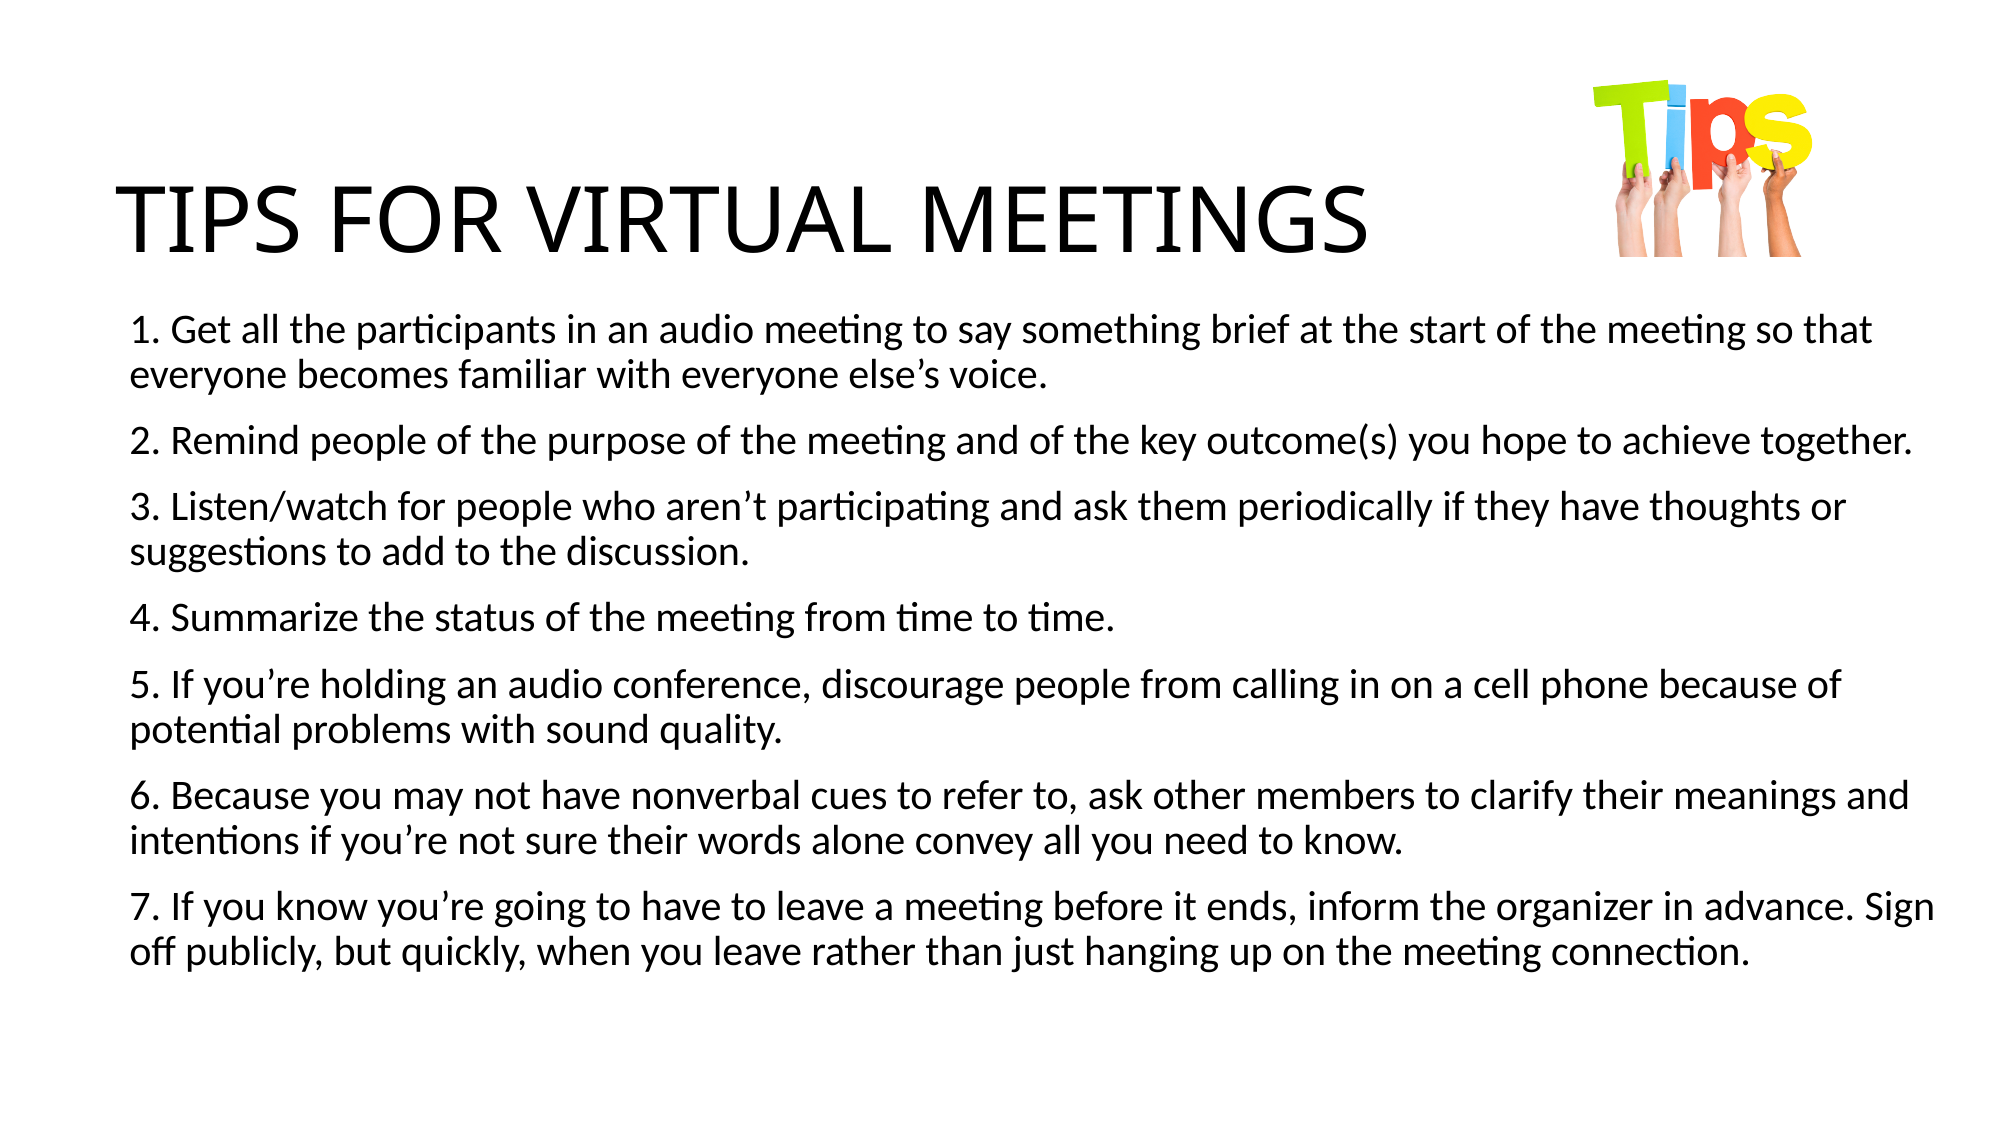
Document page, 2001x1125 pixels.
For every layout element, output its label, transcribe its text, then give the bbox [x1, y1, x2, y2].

list 1. Get all the participants in an audio meeting to say something brief at the start of the meeting so that everyone becomes familiar with everyone else’s voice. 2. Remind people of the purpose of the meeting and of the key outcome(s) you hope to achieve together. 3. Listen/watch for people who aren’t participating and ask them periodically if they have thoughts or suggestions to add to the discussion. 4. Summarize the status of the meeting from time to time. 5. If you’re holding an audio conference, discourage people from calling in on a cell phone because of potential problems with sound quality. 6. Because you may not have nonverbal cues to refer to, ask other members to clarify their meanings and intentions if you’re not sure their words alone convey all you need to know. 7. If you know you’re going to have to leave a meeting before it ends, inform the organizer in advance. Sign off publicly, but quickly, when you leave rather than just hanging up on the meeting connection. [114, 299, 1937, 1014]
title TIPS FOR VIRTUAL MEETINGS [100, 60, 1826, 279]
picture [1574, 48, 1842, 257]
